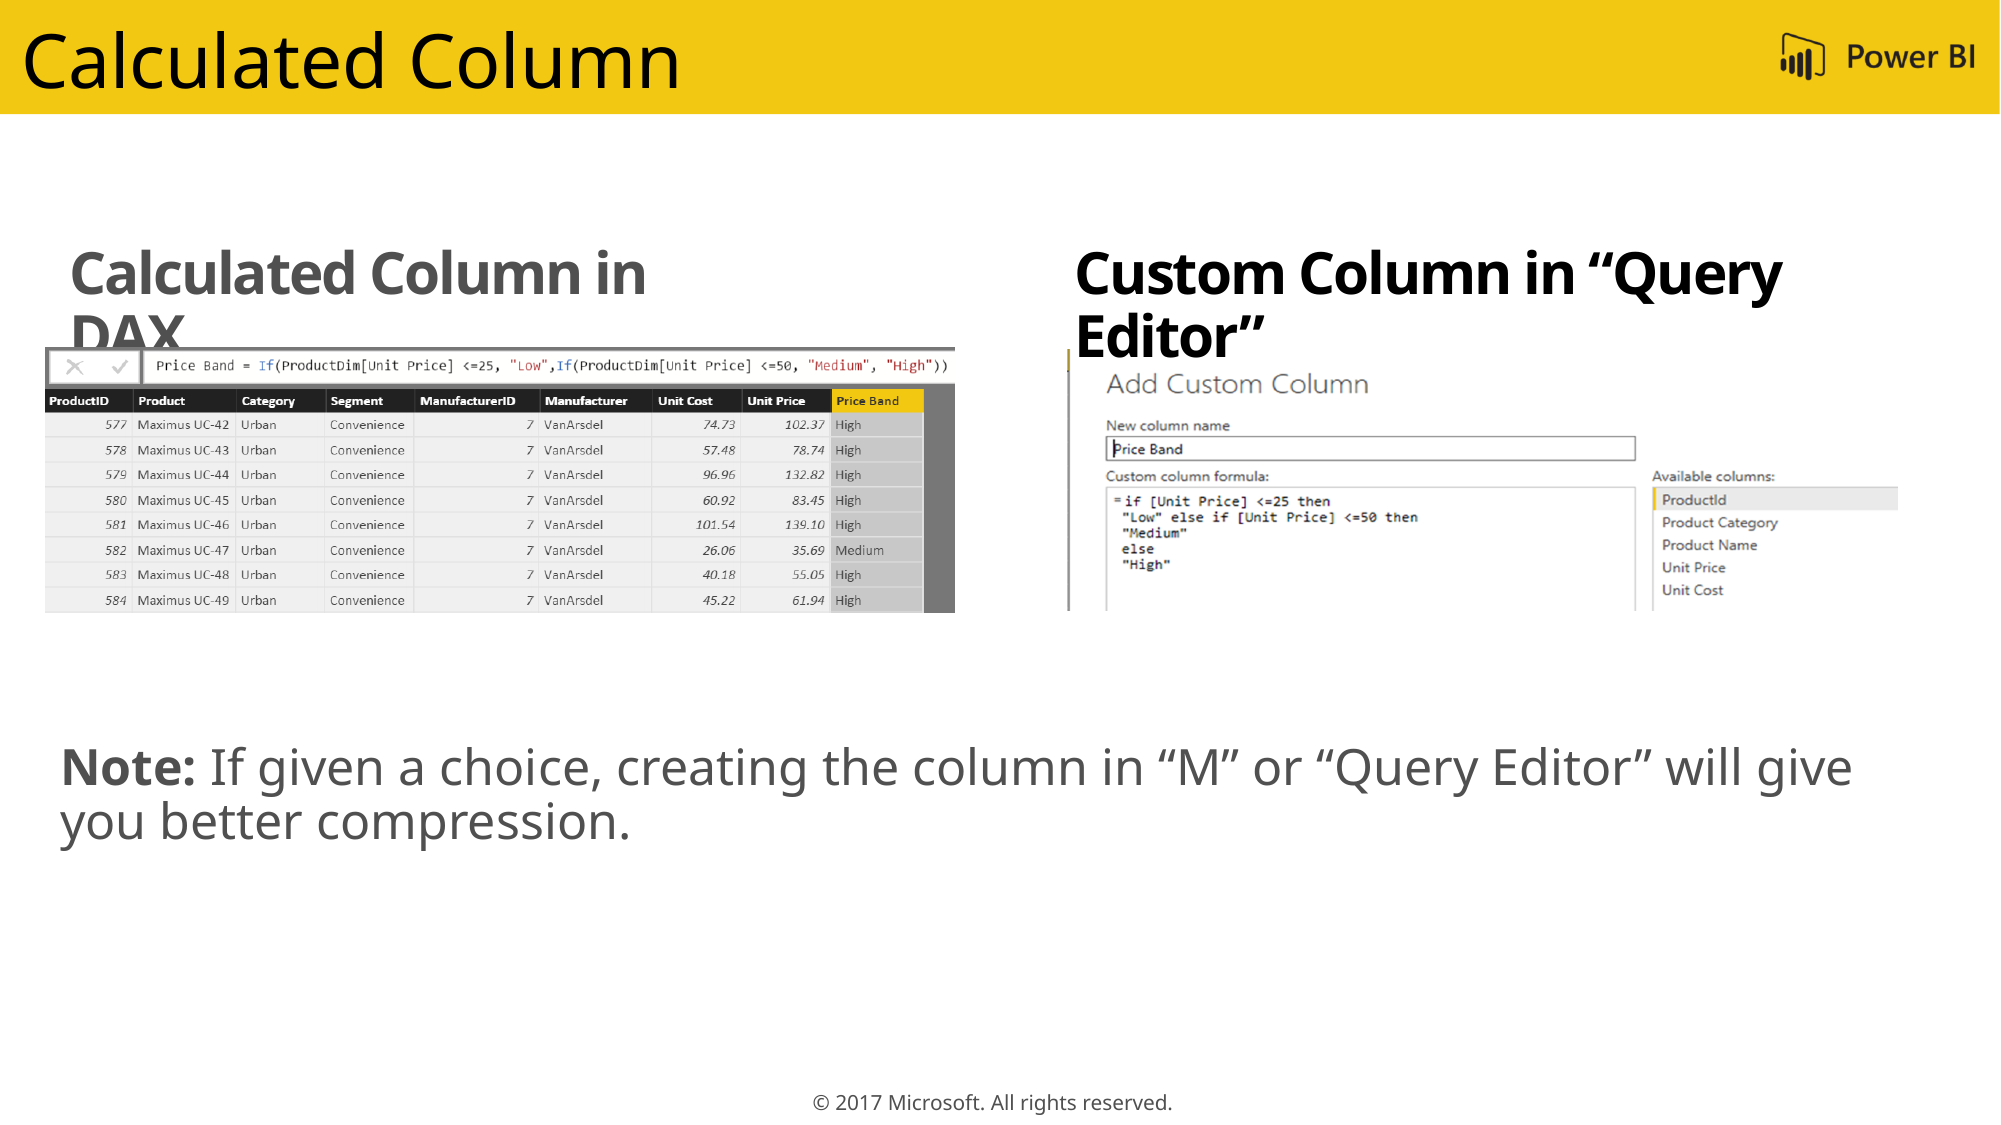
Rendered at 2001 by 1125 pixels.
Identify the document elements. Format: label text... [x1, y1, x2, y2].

footer © 2017 Microsoft. All rights reserved. [663, 1084, 1338, 1122]
text_box Note: If given a choice, creating the column in “M” or “Query Editor” will give you better compression. [45, 734, 1911, 924]
text_box Calculated Column [6, 5, 1879, 111]
picture [1067, 346, 1899, 613]
title Calculated Column in DAX [45, 229, 768, 330]
text_box Custom Column in “Query Editor” [1051, 229, 1985, 330]
text_box [0, 0, 2000, 115]
picture [1768, 23, 1985, 91]
picture [45, 346, 955, 613]
